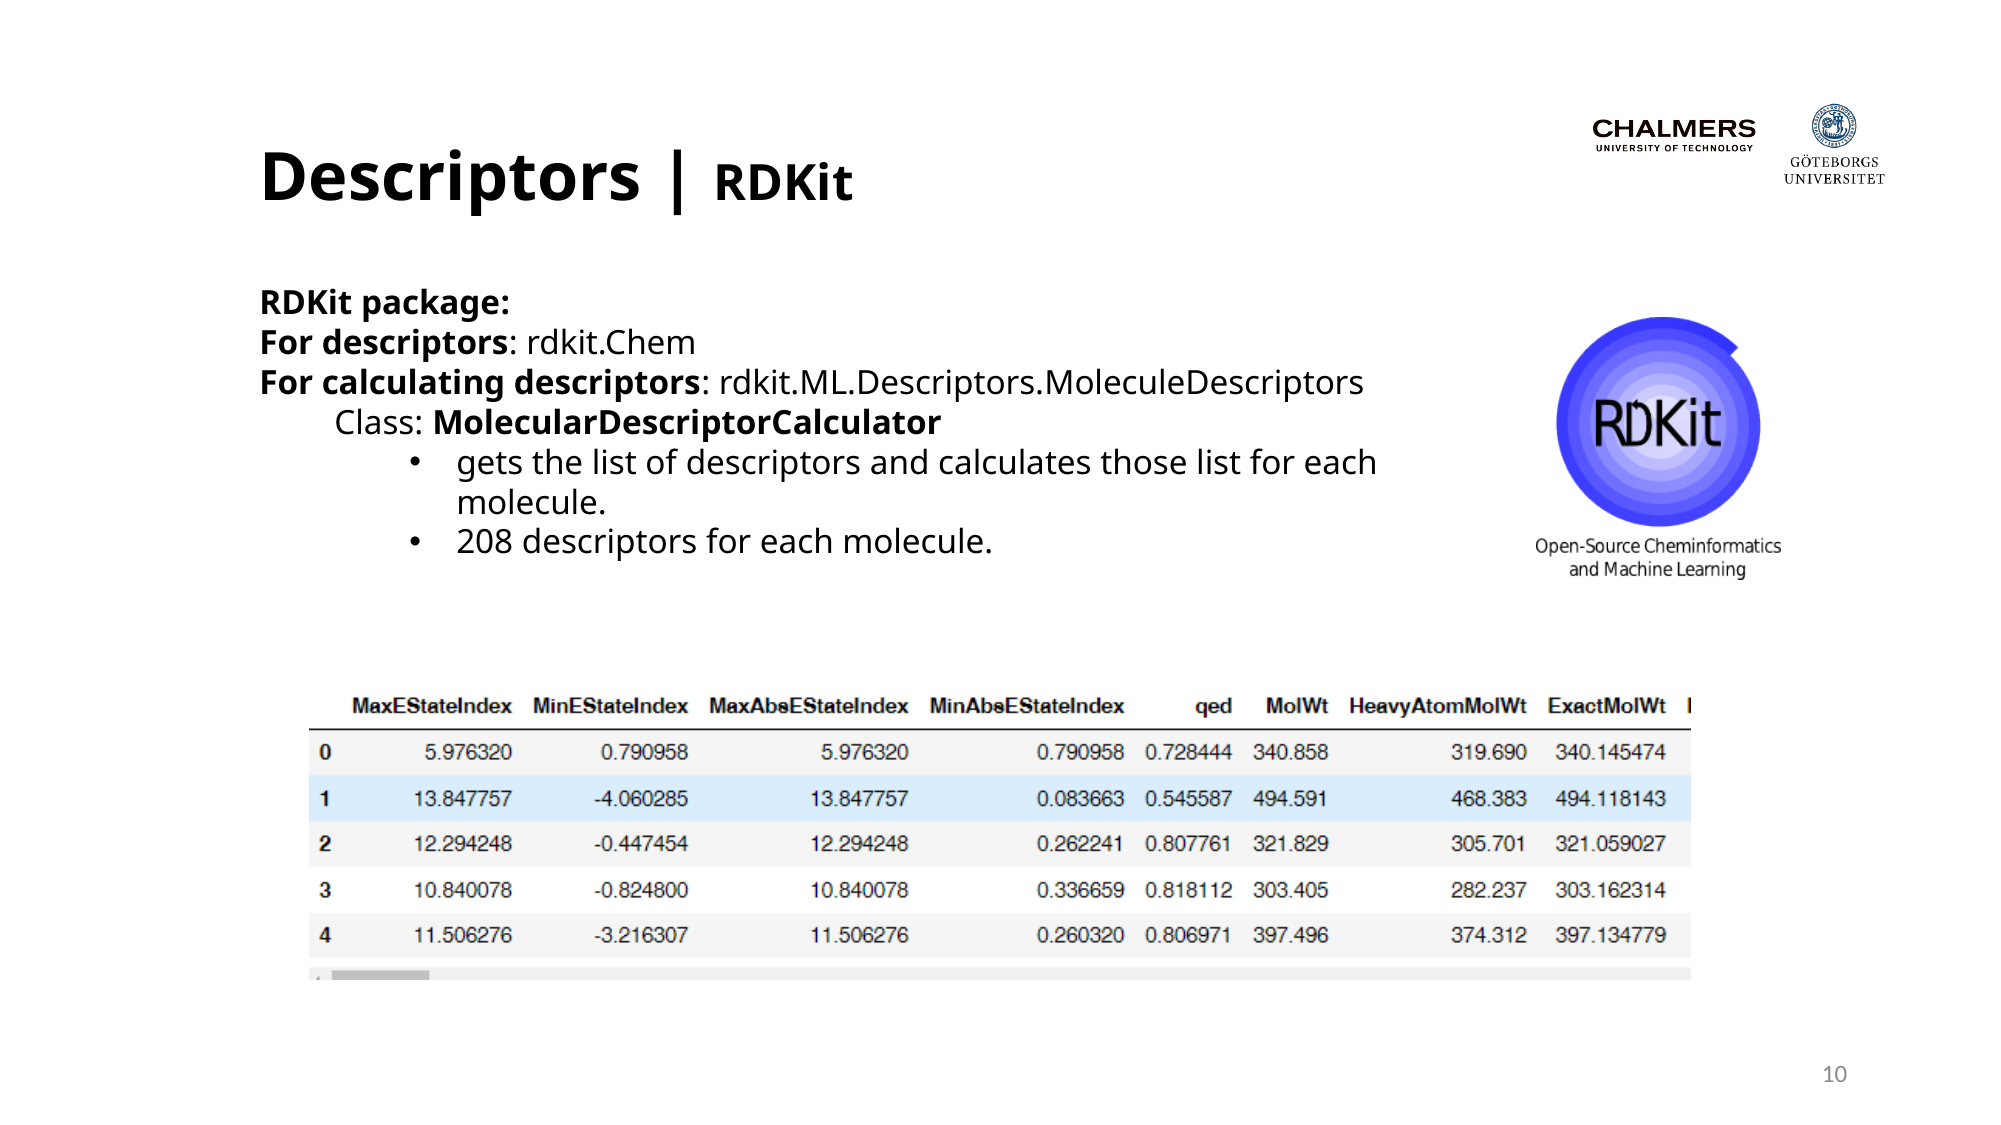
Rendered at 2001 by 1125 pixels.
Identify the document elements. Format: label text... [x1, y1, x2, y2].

text_box RDKit package: For descriptors: rdkit.Chem For calculating descriptors: rdkit.ML.Descriptors.MoleculeDescriptors Class: MolecularDescriptorCalculator gets the list of descriptors and calculates those list for each molecule. 208 descriptors for each molecule. [244, 273, 1474, 613]
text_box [1590, 87, 1891, 200]
slide_number 10 [1412, 1042, 1863, 1103]
text_box Descriptors | RDKit [244, 126, 952, 221]
picture [309, 673, 1691, 980]
picture [1536, 317, 1781, 580]
